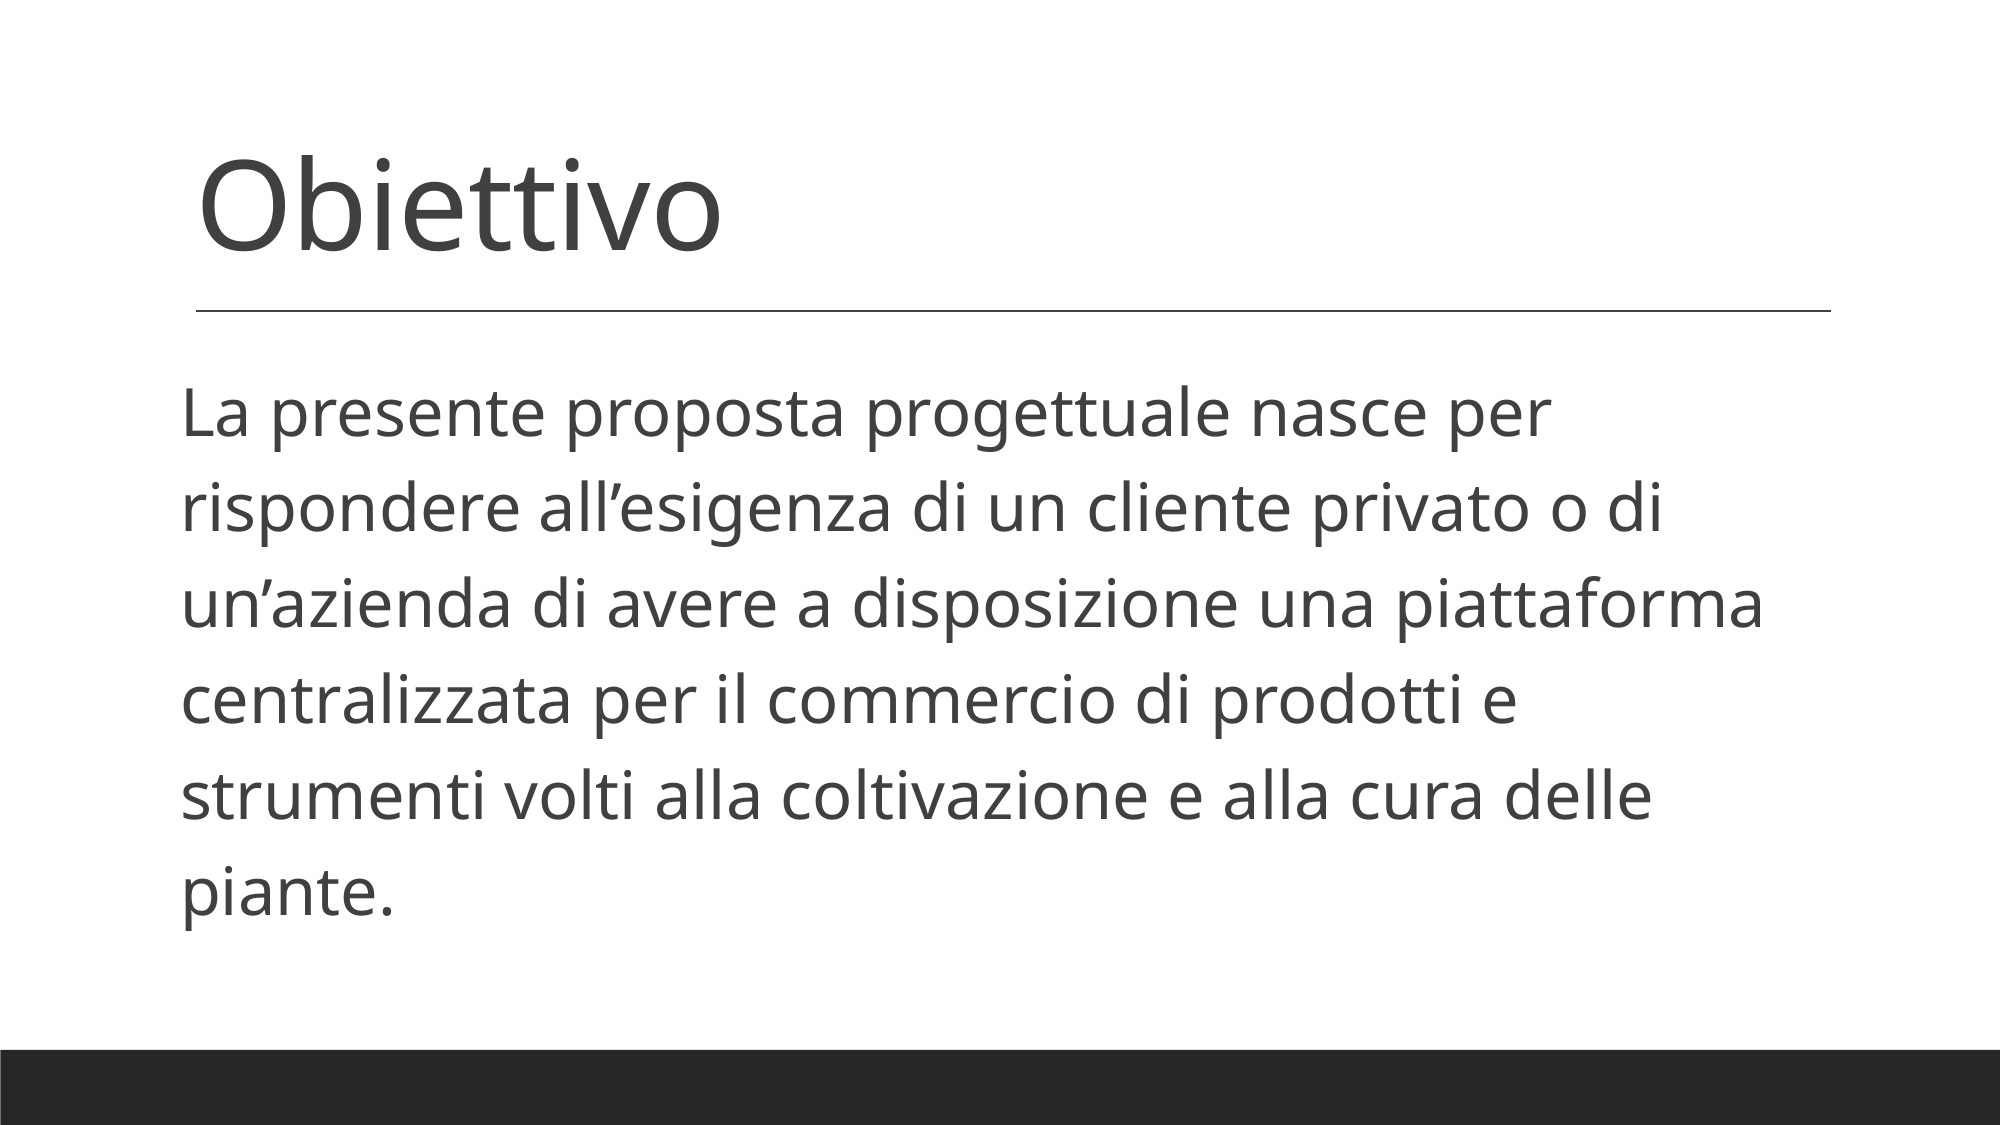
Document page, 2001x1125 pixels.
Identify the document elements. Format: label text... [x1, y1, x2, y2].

title Obiettivo [180, 47, 1830, 285]
list La presente proposta progettuale nasce per rispondere all’esigenza di un cliente privato o di un’azienda di avere a disposizione una piattaforma centralizzata per il commercio di prodotti e strumenti volti alla coltivazione e alla cura delle piante. [180, 345, 1830, 963]
